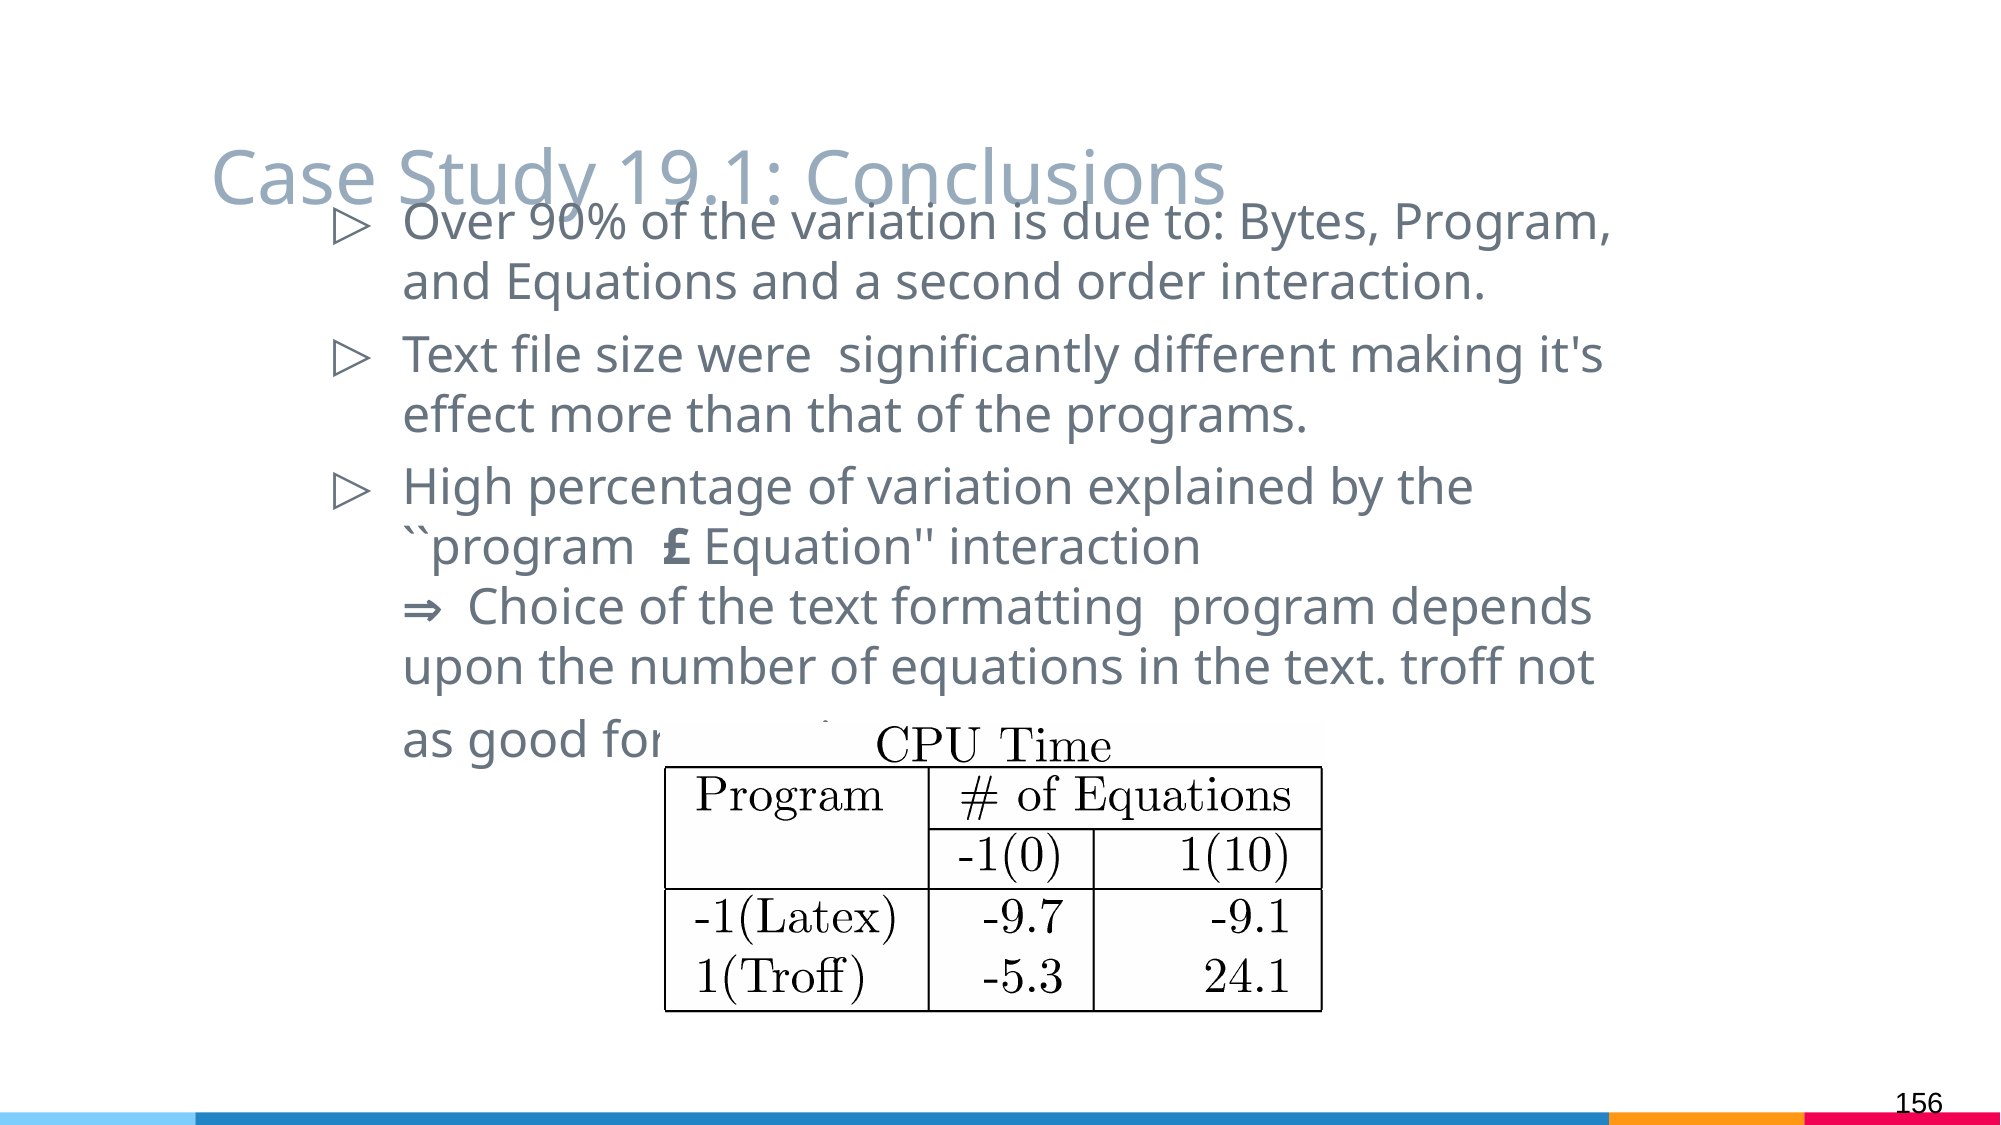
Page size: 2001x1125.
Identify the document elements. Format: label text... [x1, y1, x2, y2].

title Case Study 19.1: Conclusions [195, 47, 1802, 236]
list Over 90% of the variation is due to: Bytes, Program, and Equations and a second order interaction. Text file size were significantly different making it's effect more than that of the programs. High percentage of variation explained by the ``program £ Equation'' interaction  Choice of the text formatting program depends upon the number of equations in the text. troff not as good for equations. [312, 174, 1676, 964]
picture [660, 722, 1326, 1013]
